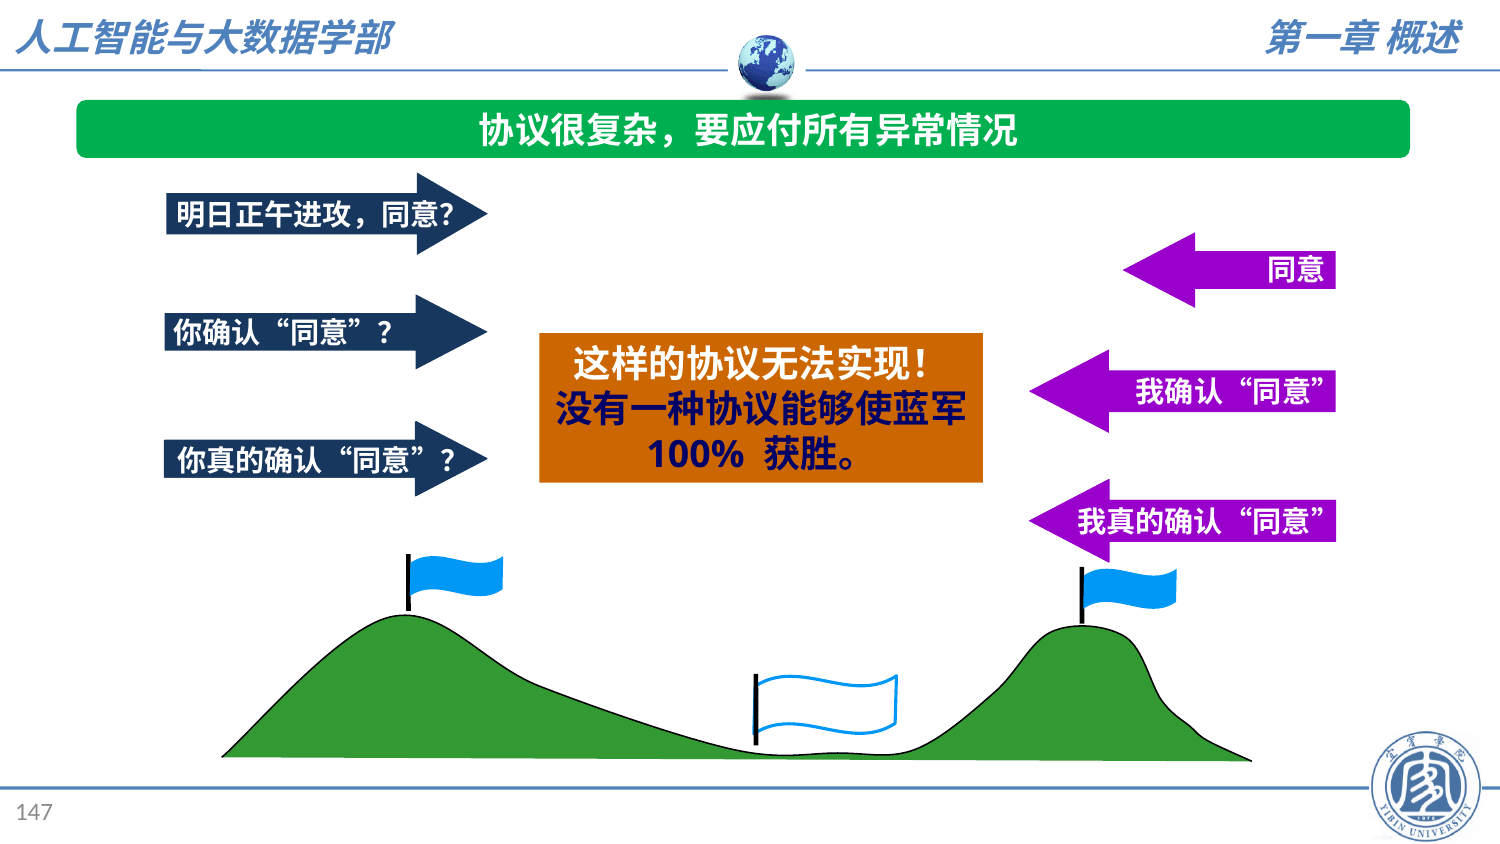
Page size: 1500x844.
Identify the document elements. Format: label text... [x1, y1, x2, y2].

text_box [1028, 349, 1357, 433]
picture [736, 33, 796, 99]
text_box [157, 421, 490, 497]
text_box 这样的协议无法实现！ 没有一种协议能够使蓝军 100% 获胜。 [539, 333, 983, 483]
list 协议很复杂，要应付所有异常情况 [204, 99, 1293, 158]
slide_number 147 [0, 787, 350, 833]
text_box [1028, 478, 1357, 563]
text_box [157, 294, 488, 370]
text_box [160, 172, 489, 256]
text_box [1122, 231, 1342, 309]
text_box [221, 553, 1253, 762]
